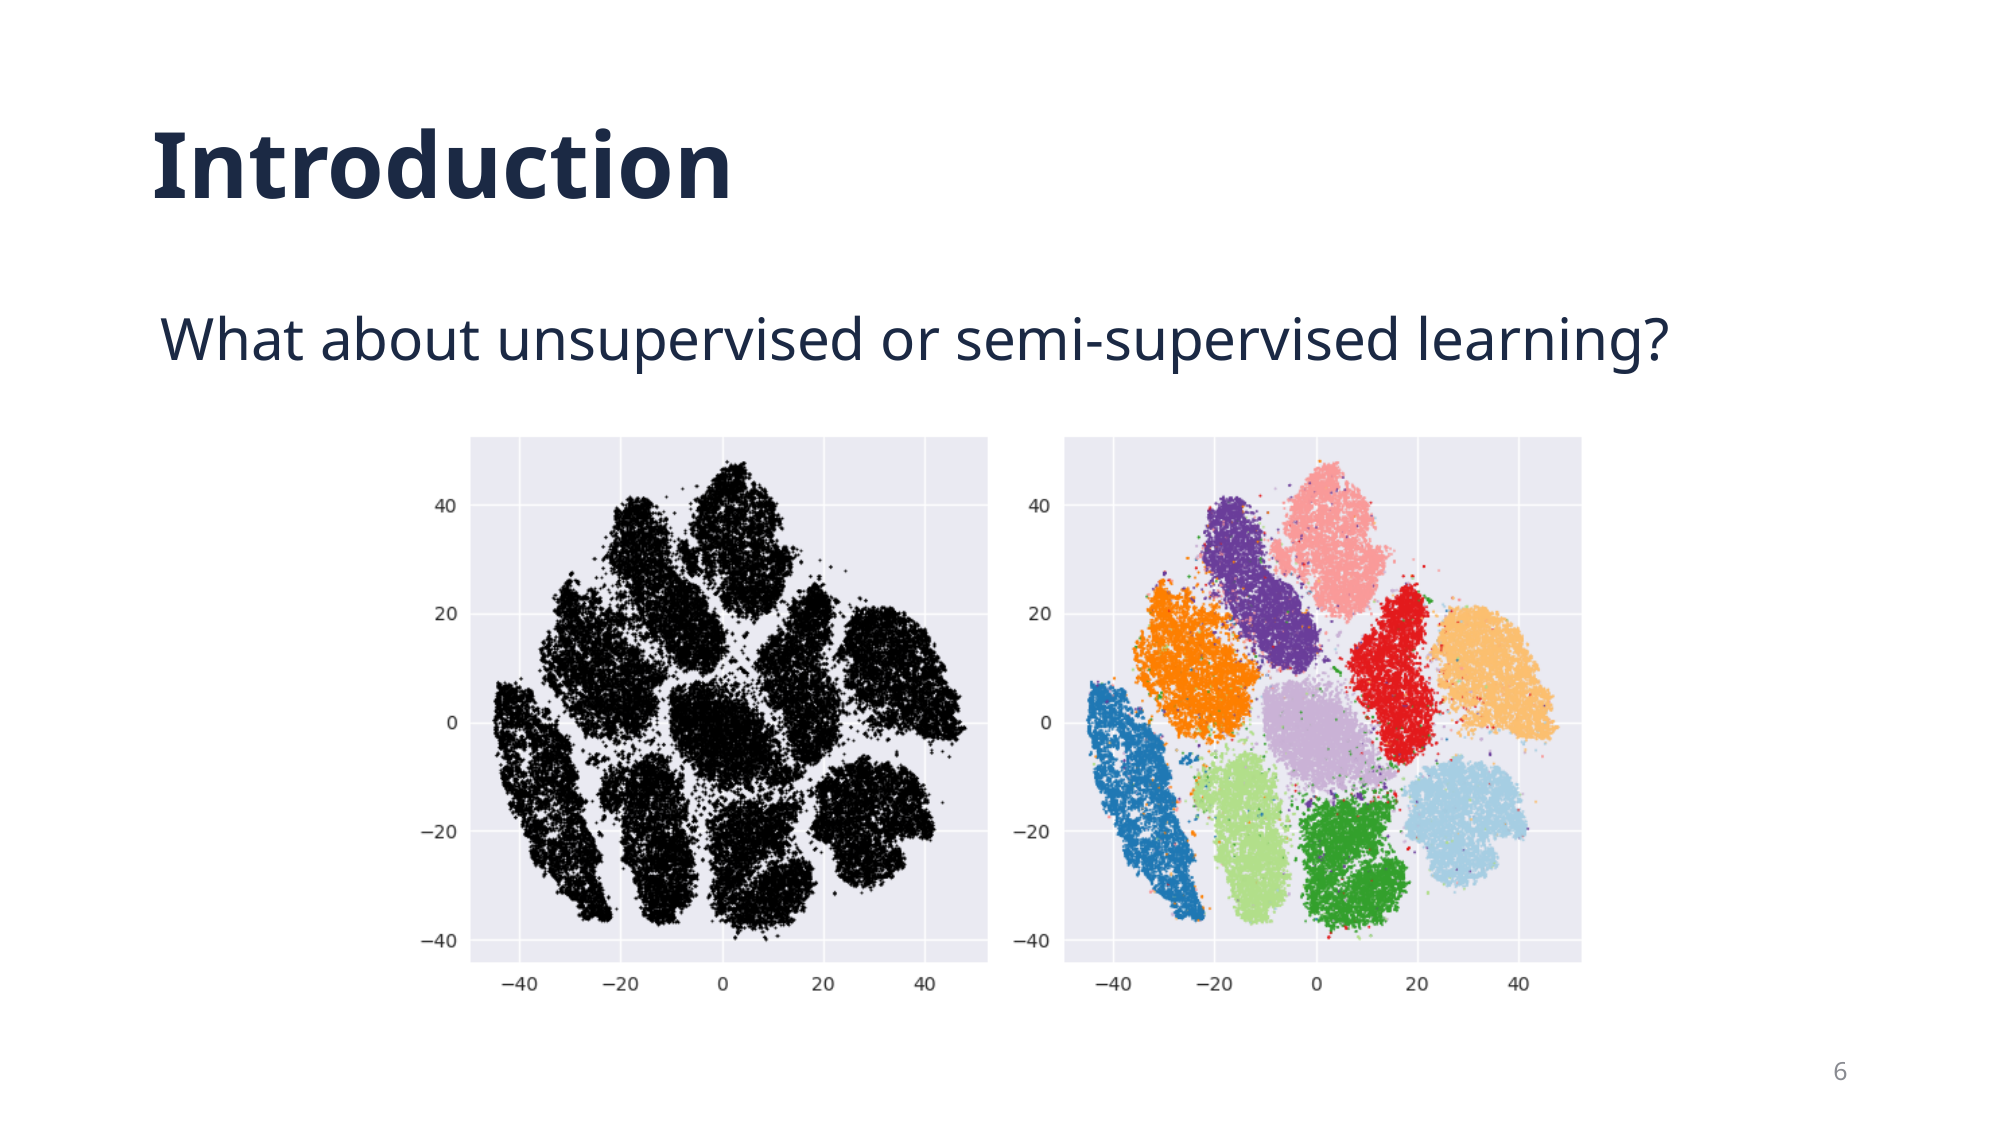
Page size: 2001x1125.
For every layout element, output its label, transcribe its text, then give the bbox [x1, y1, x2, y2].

picture [394, 413, 1606, 1020]
title Introduction [137, 59, 1863, 278]
slide_number 6 [1412, 1042, 1863, 1103]
list What about unsupervised or semi-supervised learning? [137, 302, 1863, 1004]
